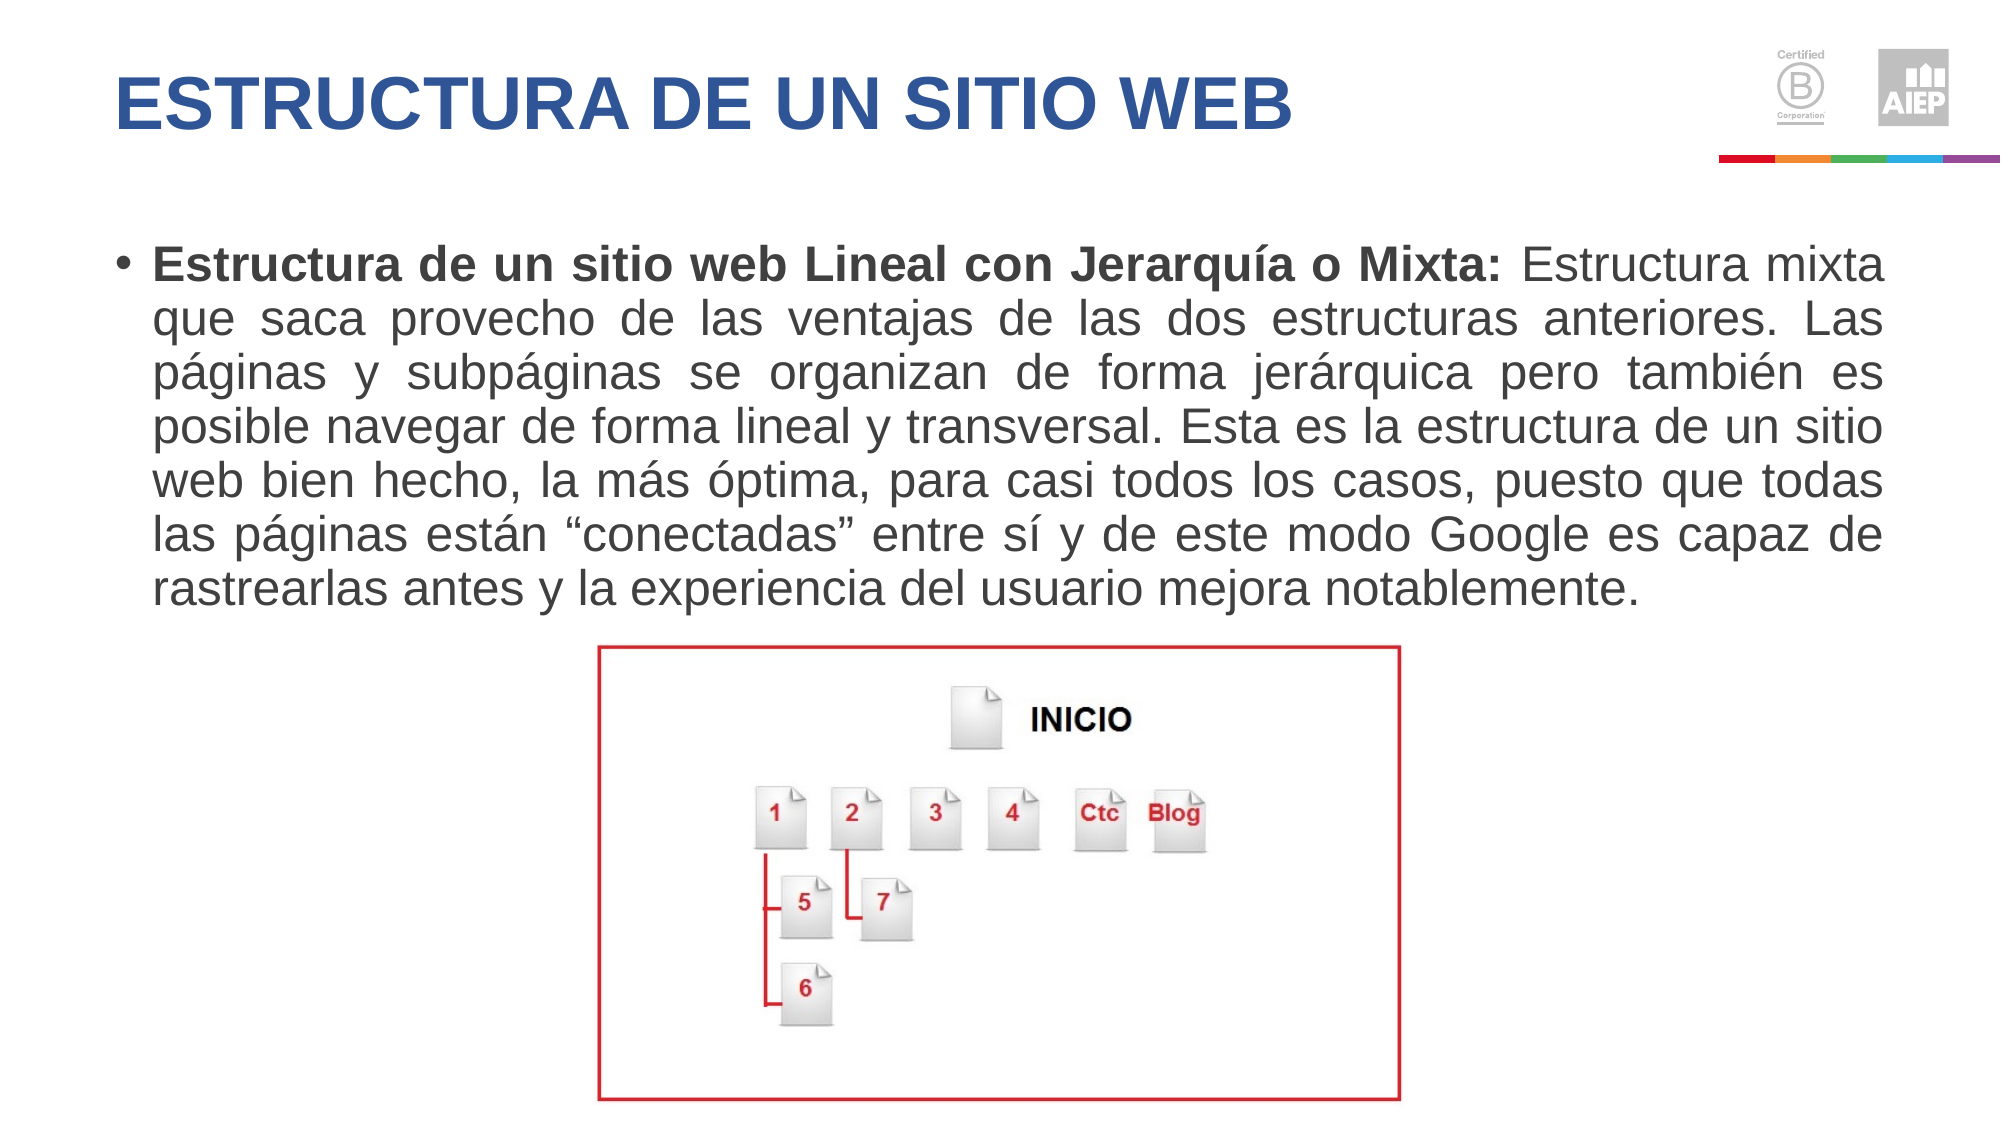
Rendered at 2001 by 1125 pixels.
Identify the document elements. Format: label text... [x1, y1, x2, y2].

list Estructura de un sitio web Lineal con Jerarquía o Mixta: Estructura mixta que saca provecho de las ventajas de las dos estructuras anteriores. Las páginas y subpáginas se organizan de forma jerárquica pero también es posible navegar de forma lineal y transversal. Esta es la estructura de un sitio web bien hecho, la más óptima, para casi todos los casos, puesto que todas las páginas están “conectadas” entre sí y de este modo Google es capaz de rastrearlas antes y la experiencia del usuario mejora notablemente. [99, 230, 1900, 945]
title Estructura de un sitio web [99, 48, 1719, 163]
picture [593, 642, 1407, 1107]
